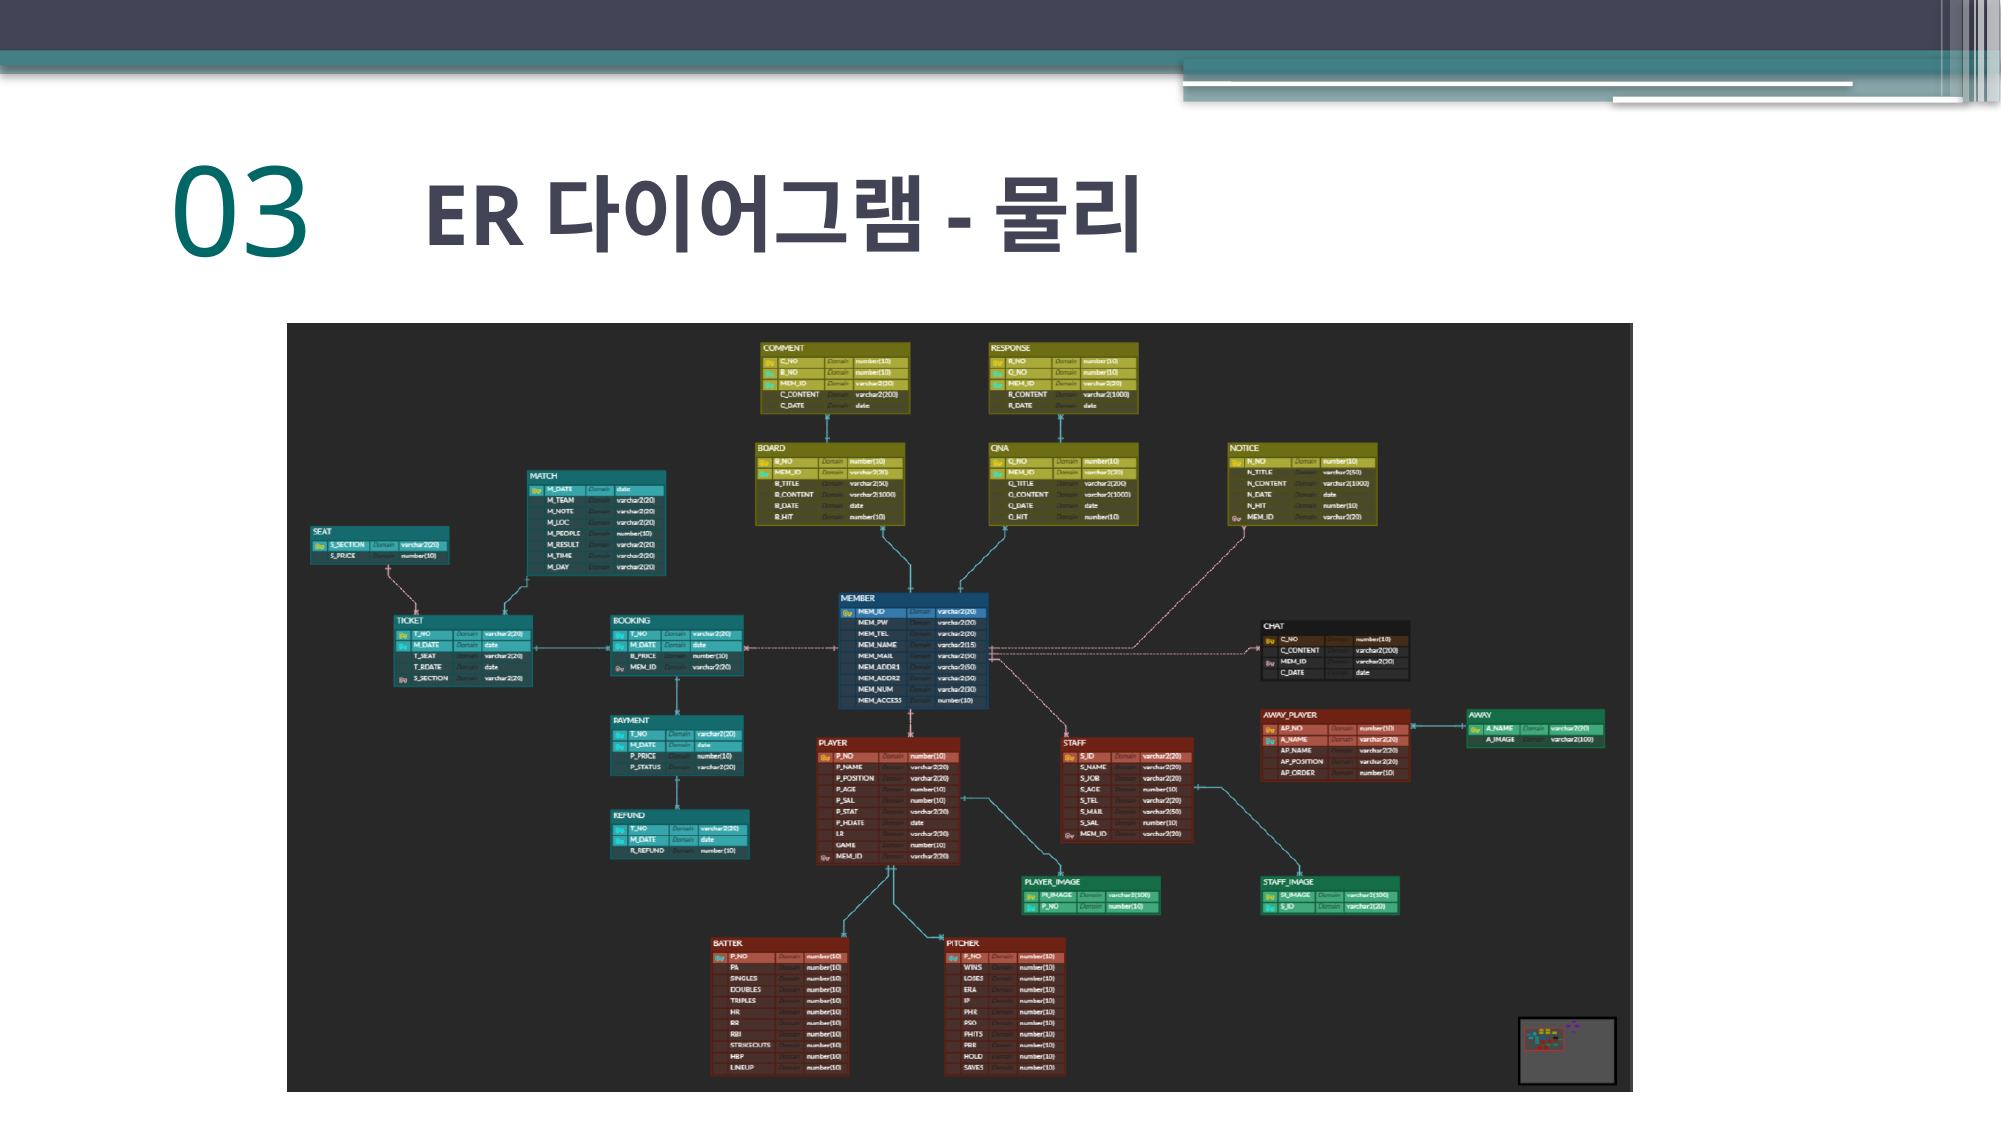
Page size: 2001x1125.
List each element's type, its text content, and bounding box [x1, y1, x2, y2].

picture [286, 323, 1633, 1092]
text_box 03 [154, 123, 419, 289]
title ER다이어그램-물리 [408, 114, 1676, 310]
